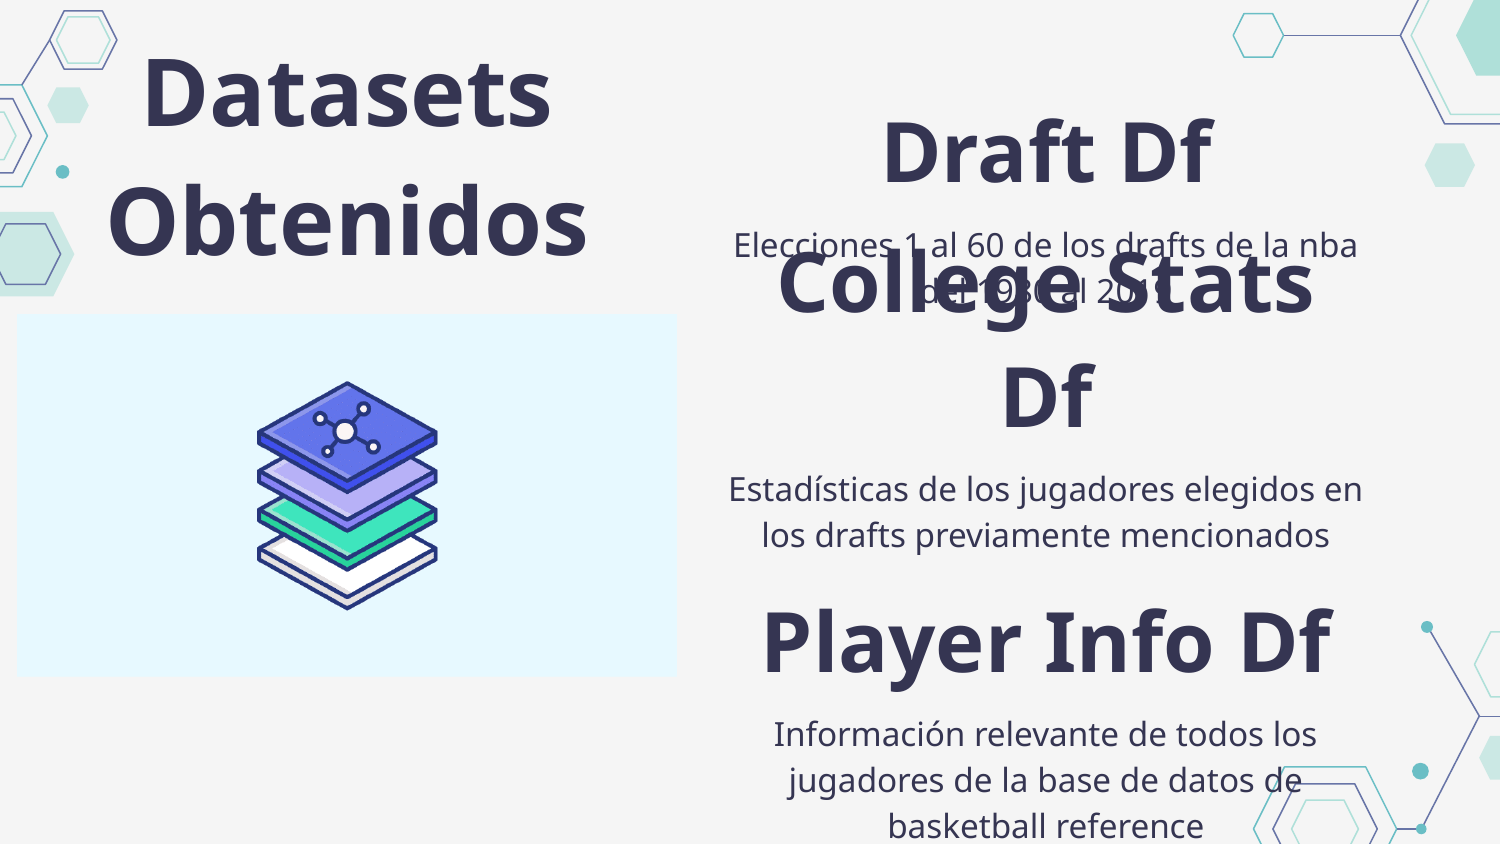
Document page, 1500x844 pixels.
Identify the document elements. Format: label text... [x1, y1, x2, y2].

picture [17, 314, 677, 677]
title Draft Df [709, 88, 1383, 215]
subtitle Estadísticas de los jugadores elegidos en los drafts previamente mencionados [709, 447, 1383, 512]
title College Stats Df [709, 333, 1383, 447]
title Player Info Df [709, 577, 1383, 692]
subtitle Información relevante de todos los jugadores de la base de datos de basketball reference [709, 692, 1383, 756]
subtitle Elecciones 1 al 60 de los drafts de la nba del 1980 al 2019 [772, 215, 1383, 267]
title Datasets Obtenidos [0, 118, 772, 290]
